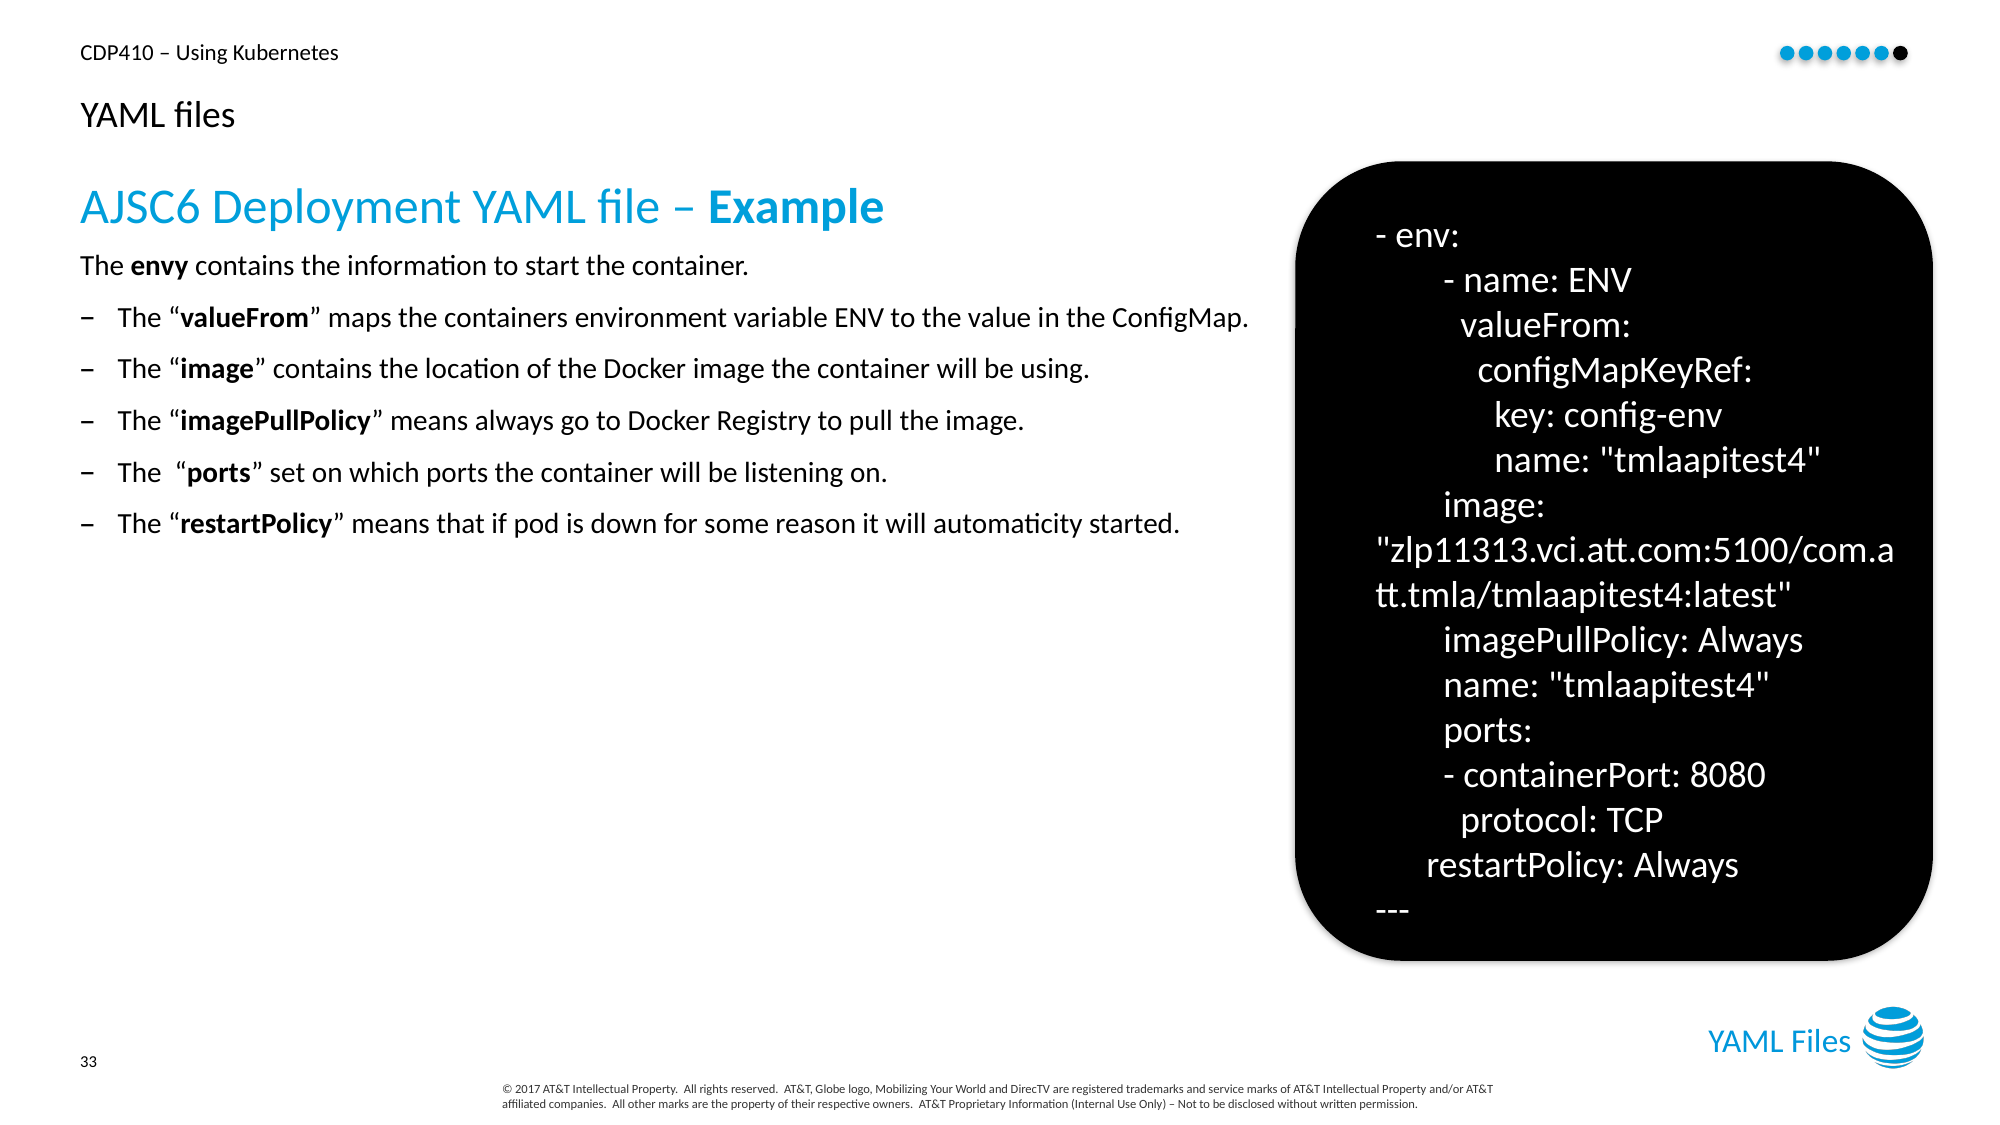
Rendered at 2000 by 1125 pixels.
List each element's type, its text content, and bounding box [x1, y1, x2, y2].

text_box [1779, 45, 1796, 62]
text_box [1873, 45, 1889, 62]
text_box [1855, 45, 1871, 62]
list AJSC6 Deployment YAML file – Example The envy contains the information to start the container. The “valueFrom” maps the containers environment variable ENV to the value in the ConfigMap. The “image” contains the location of the Docker image the container will be using. The “imagePullPolicy” means always go to Docker Registry to pull the image. The “ports” set on which ports the container will be listening on. The “restartPolicy” means that if pod is down for some reason it will automaticity started. [80, 180, 1256, 951]
text_box [1922, 218, 1934, 904]
slide_number 33 [80, 1049, 129, 1087]
text_box [1817, 45, 1833, 62]
text_box YAML Files [1356, 1011, 1867, 1067]
title YAML files [80, 85, 1920, 142]
text_box [1798, 45, 1815, 62]
text_box [1835, 45, 1852, 62]
text_box [1892, 45, 1909, 62]
text_box - env: - name: ENV valueFrom: configMapKeyRef: key: config-env name: "tmlaapitest4" image: "zlp11313.vci.att.com:5100/com.att.tmla/tmlaapitest4:latest" imagePullPolicy: Always name: "tmlaapitest4" ports: - containerPort: 8080 protocol: TCP restartPolicy: Always --- [1360, 202, 1922, 938]
text_box [1294, 160, 1912, 962]
